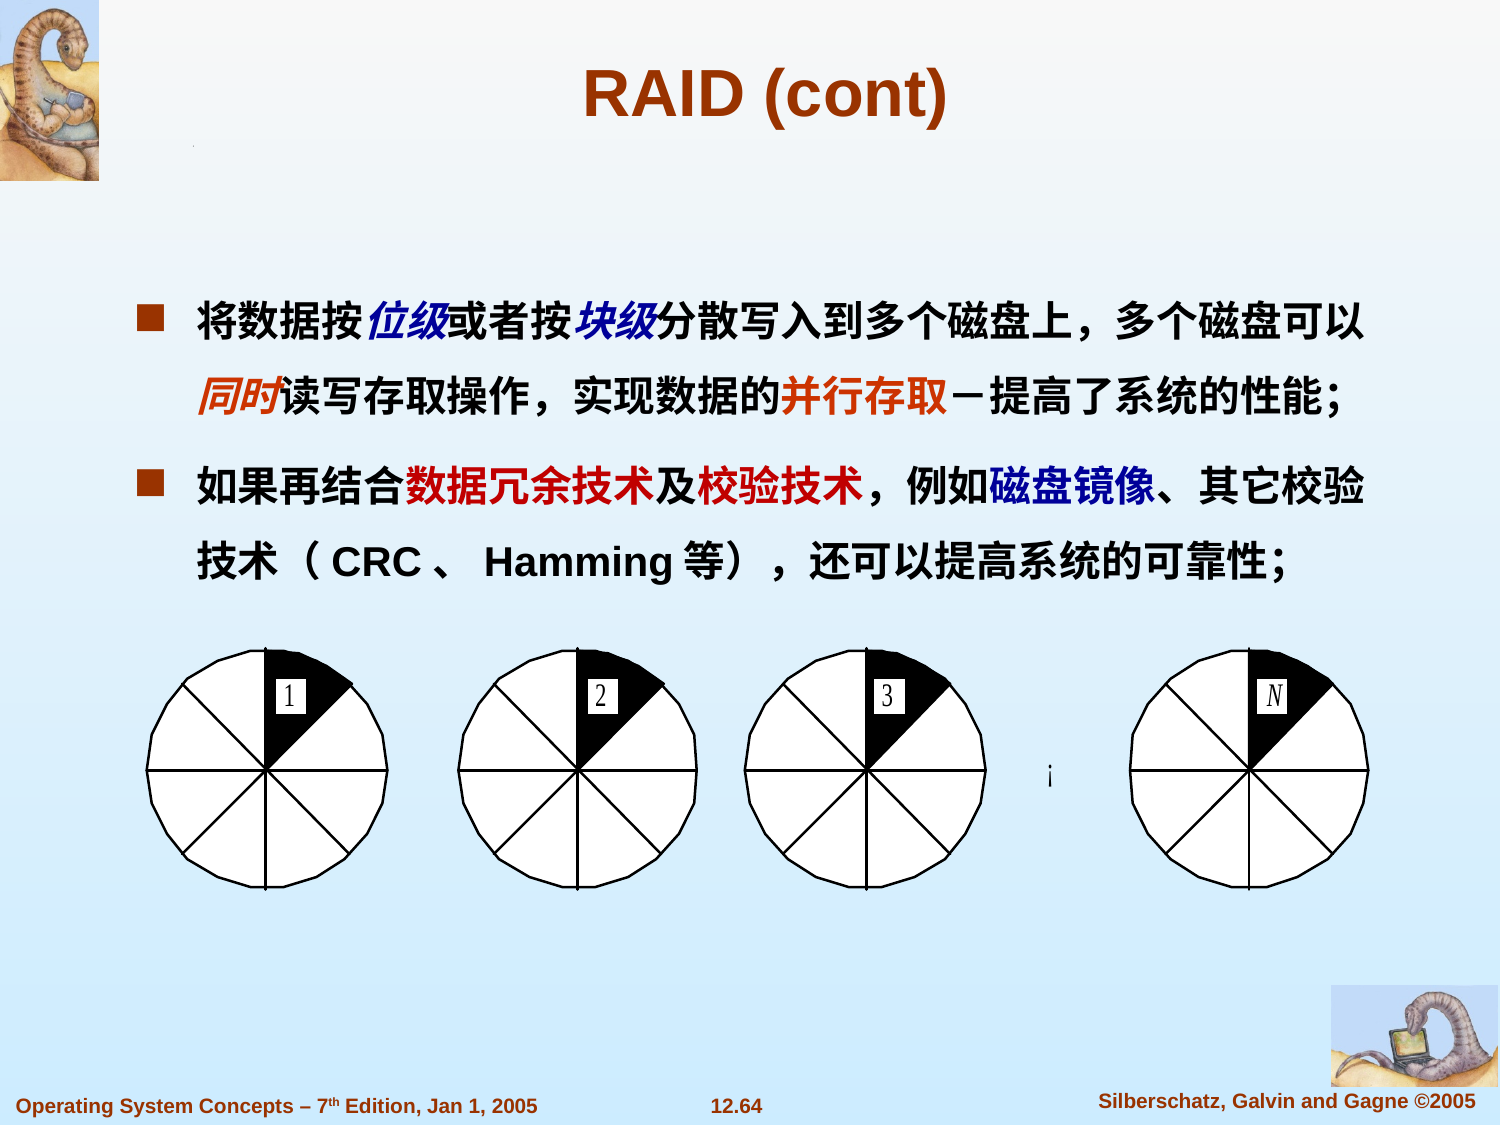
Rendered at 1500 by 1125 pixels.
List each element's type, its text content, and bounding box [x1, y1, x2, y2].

picture [1331, 985, 1498, 1087]
list 将数据按位级或者按块级分散写入到多个磁盘上，多个磁盘可以同时读写存取操作，实现数据的并行存取－提高了系统的性能； 如果再结合数据冗余技术及校验技术，例如磁盘镜像、其它校验技术（CRC、Hamming等），还可以提高系统的可靠性； [125, 262, 1400, 699]
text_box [93, 637, 1382, 900]
title RAID (cont) [112, 37, 1438, 138]
picture [0, 0, 99, 181]
